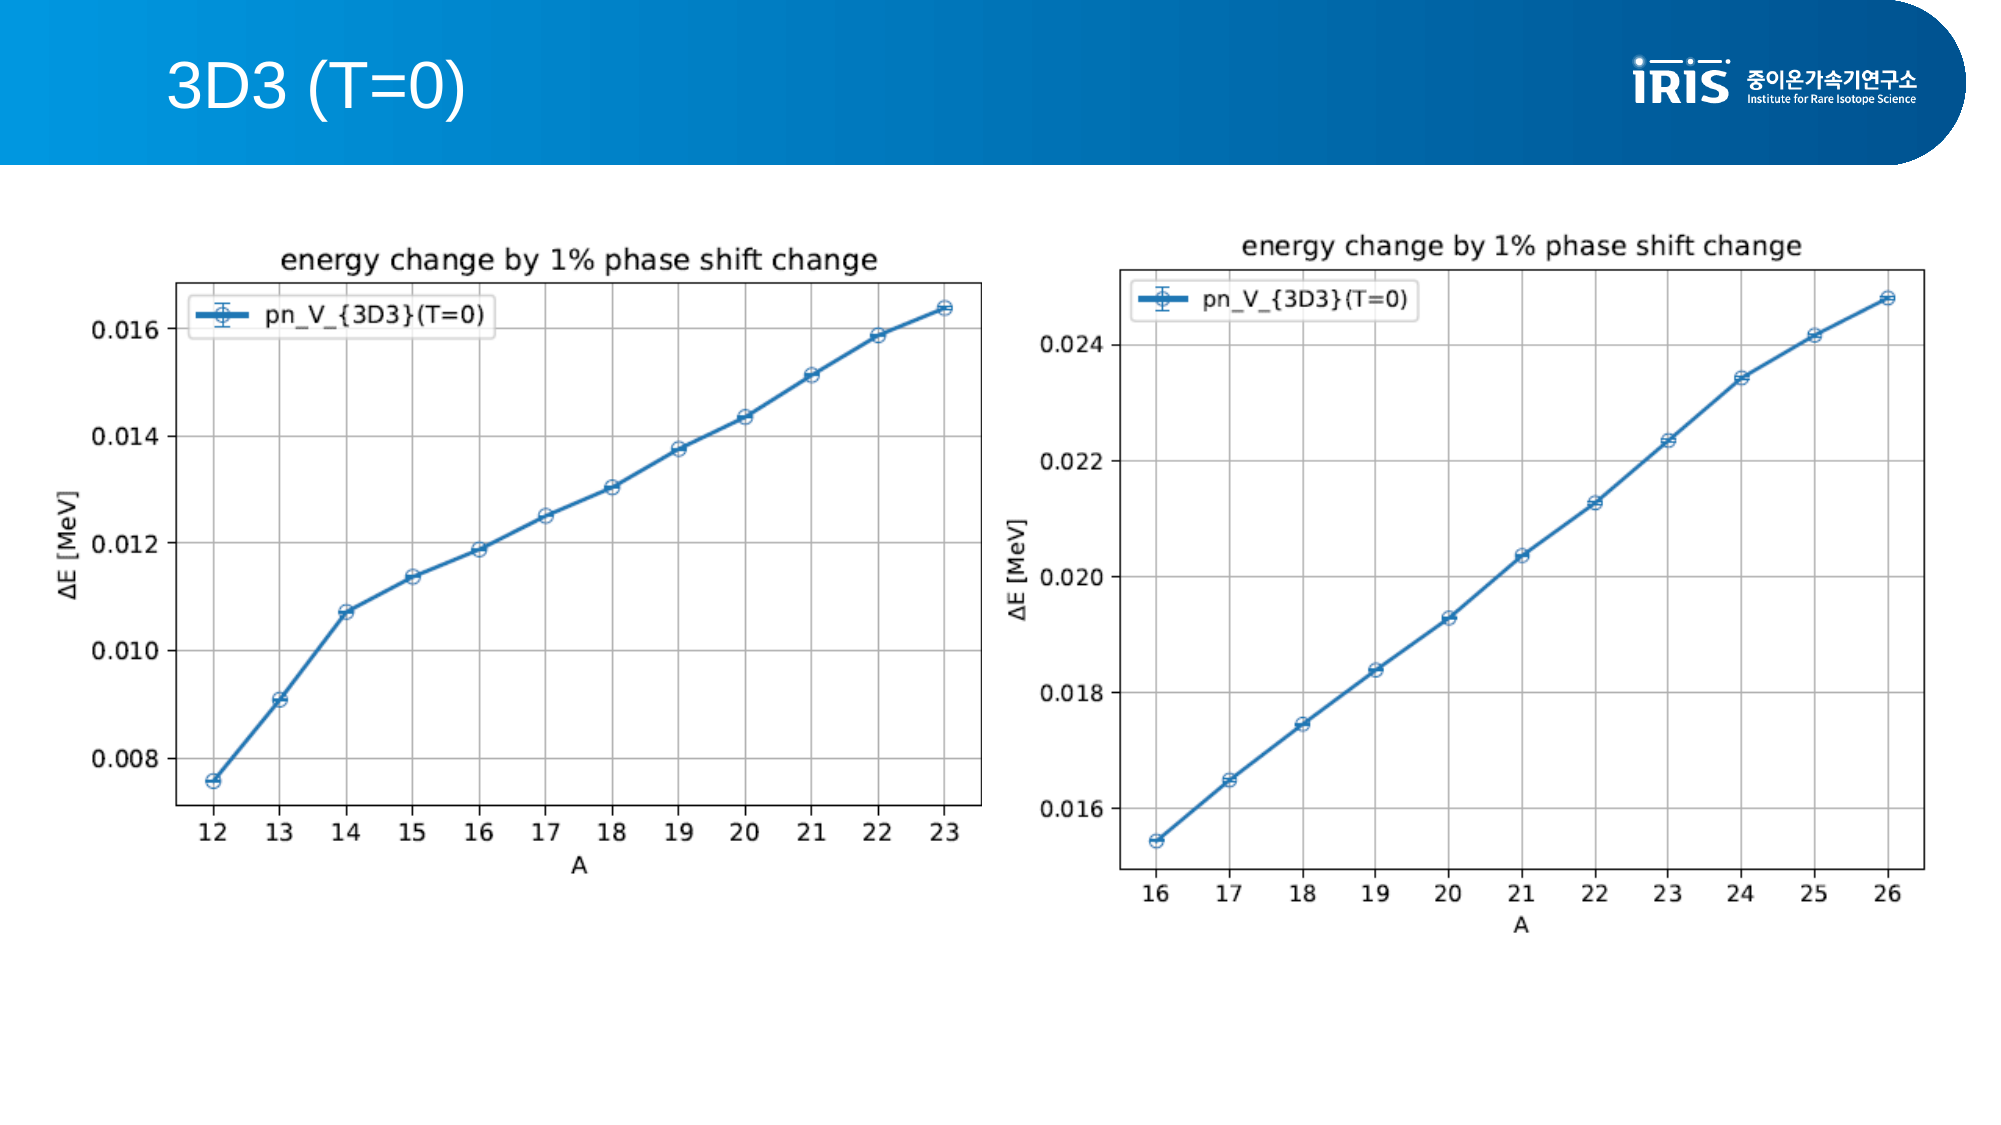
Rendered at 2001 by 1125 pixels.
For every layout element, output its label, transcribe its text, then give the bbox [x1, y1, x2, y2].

picture [49, 210, 1967, 959]
text_box [0, 0, 1968, 167]
text_box 3D3 (T=0) [151, 34, 1619, 130]
picture [1618, 44, 1935, 120]
